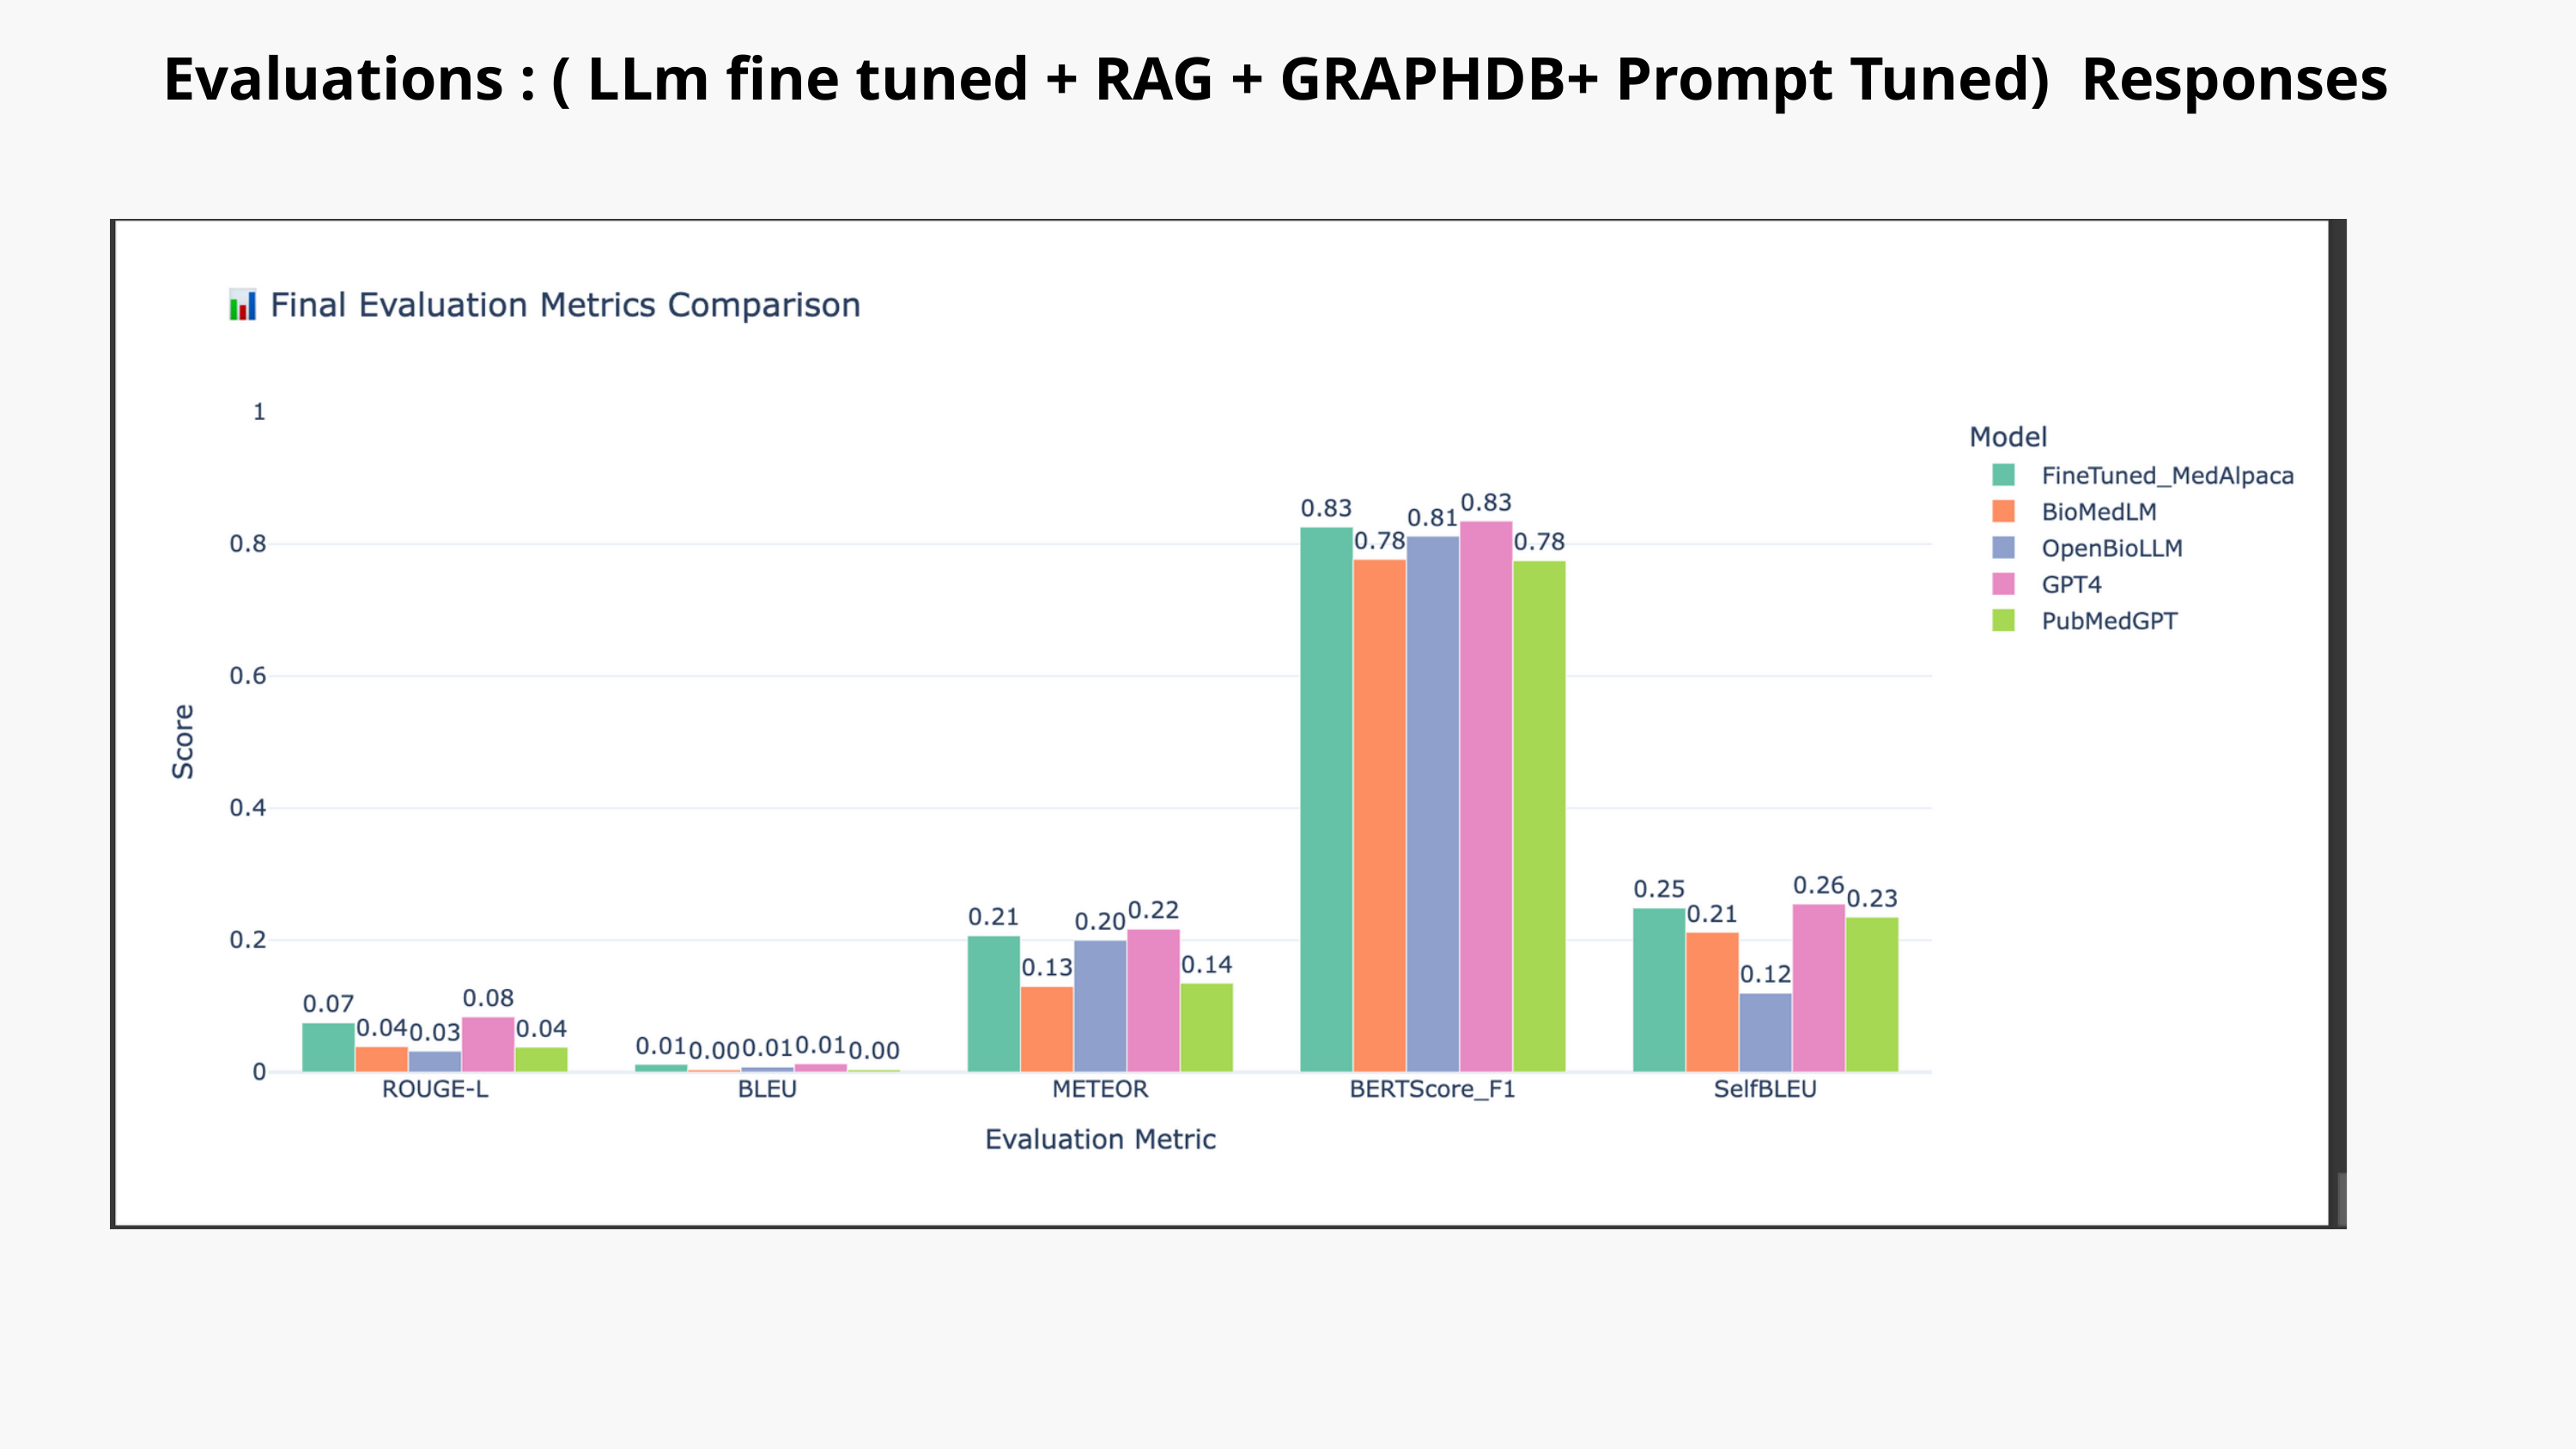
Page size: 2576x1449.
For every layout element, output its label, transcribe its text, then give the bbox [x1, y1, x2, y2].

text_box [110, 219, 2348, 1230]
text_box Evaluations : ( LLm fine tuned + RAG + GRAPHDB+ Prompt Tuned) Responses [0, 38, 2553, 112]
